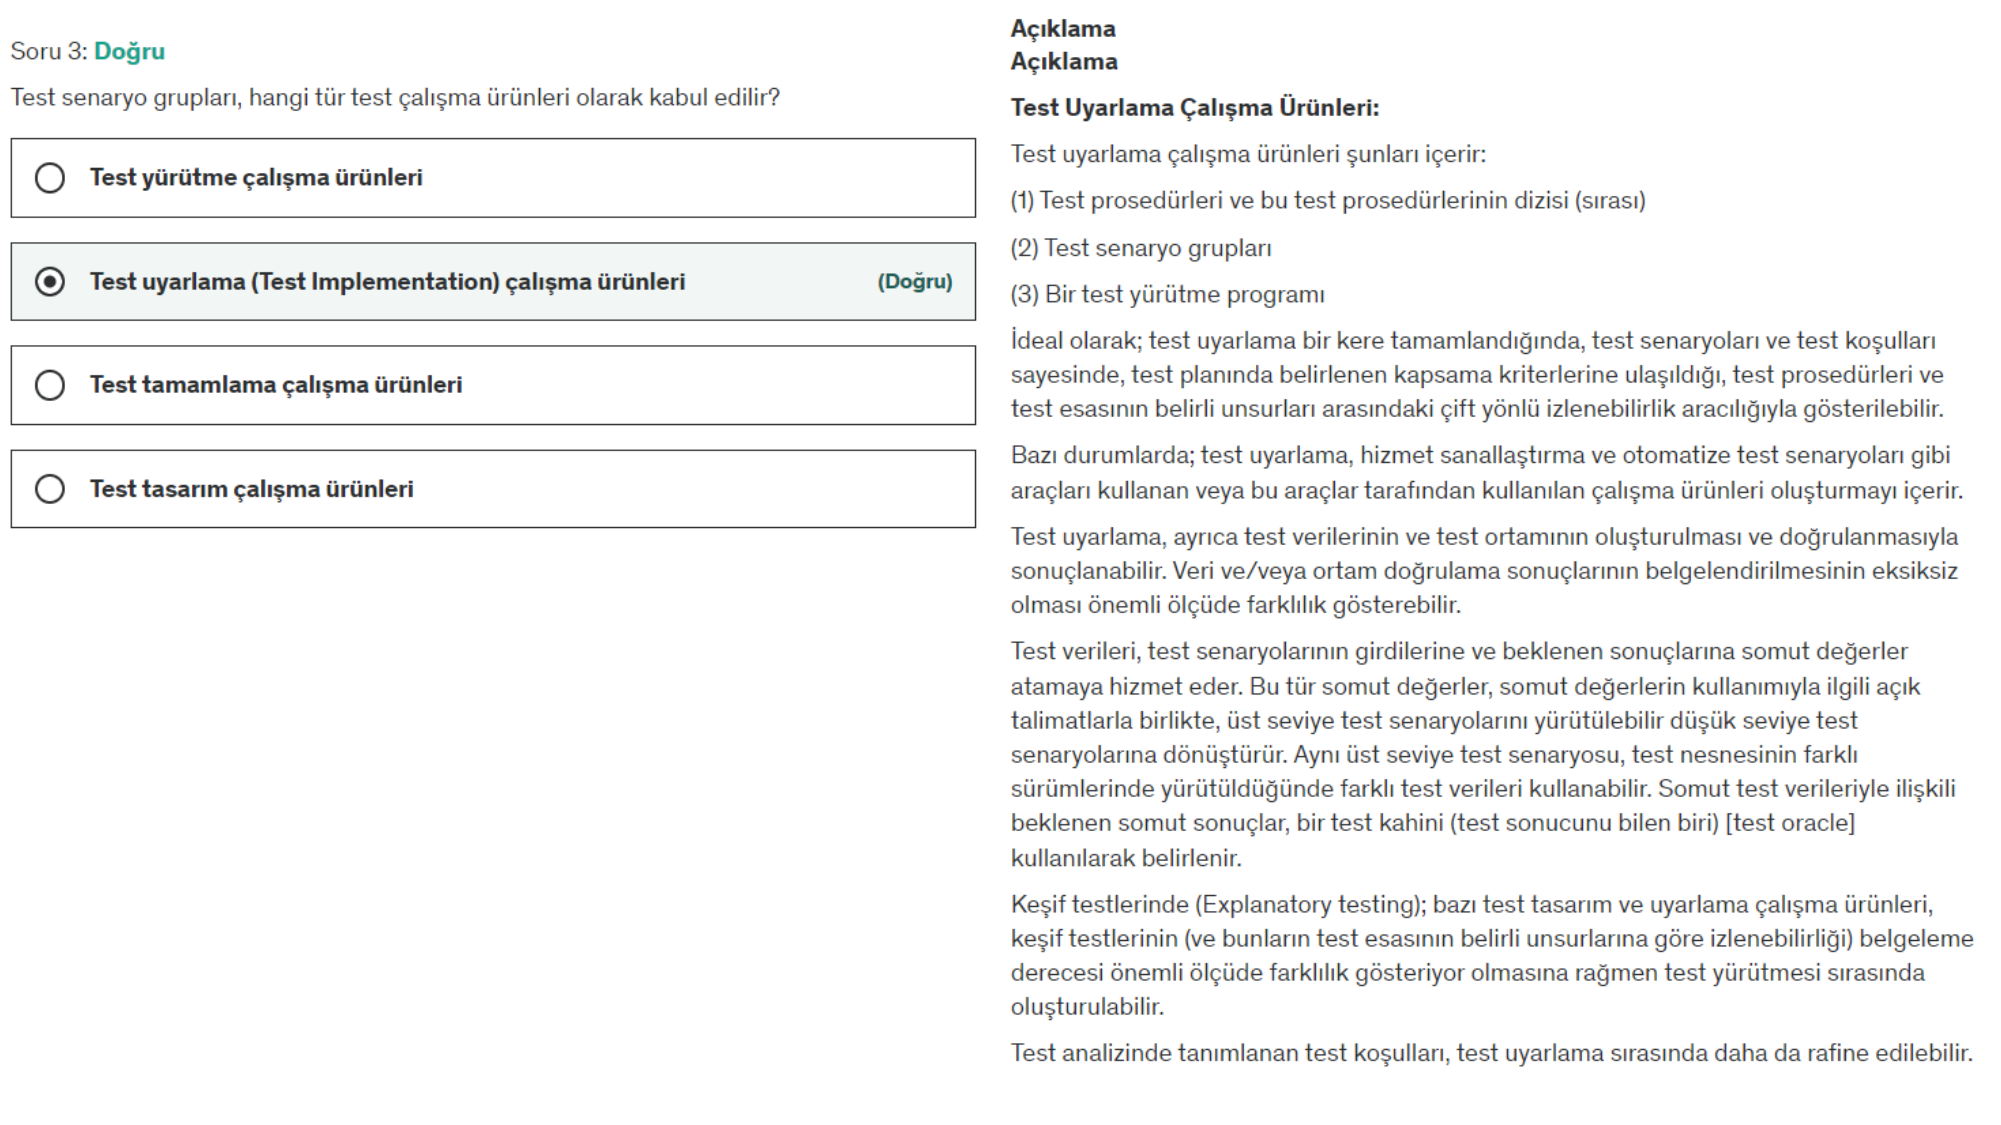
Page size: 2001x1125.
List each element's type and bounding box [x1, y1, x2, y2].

picture [0, 27, 994, 546]
picture [1007, 7, 1984, 1084]
